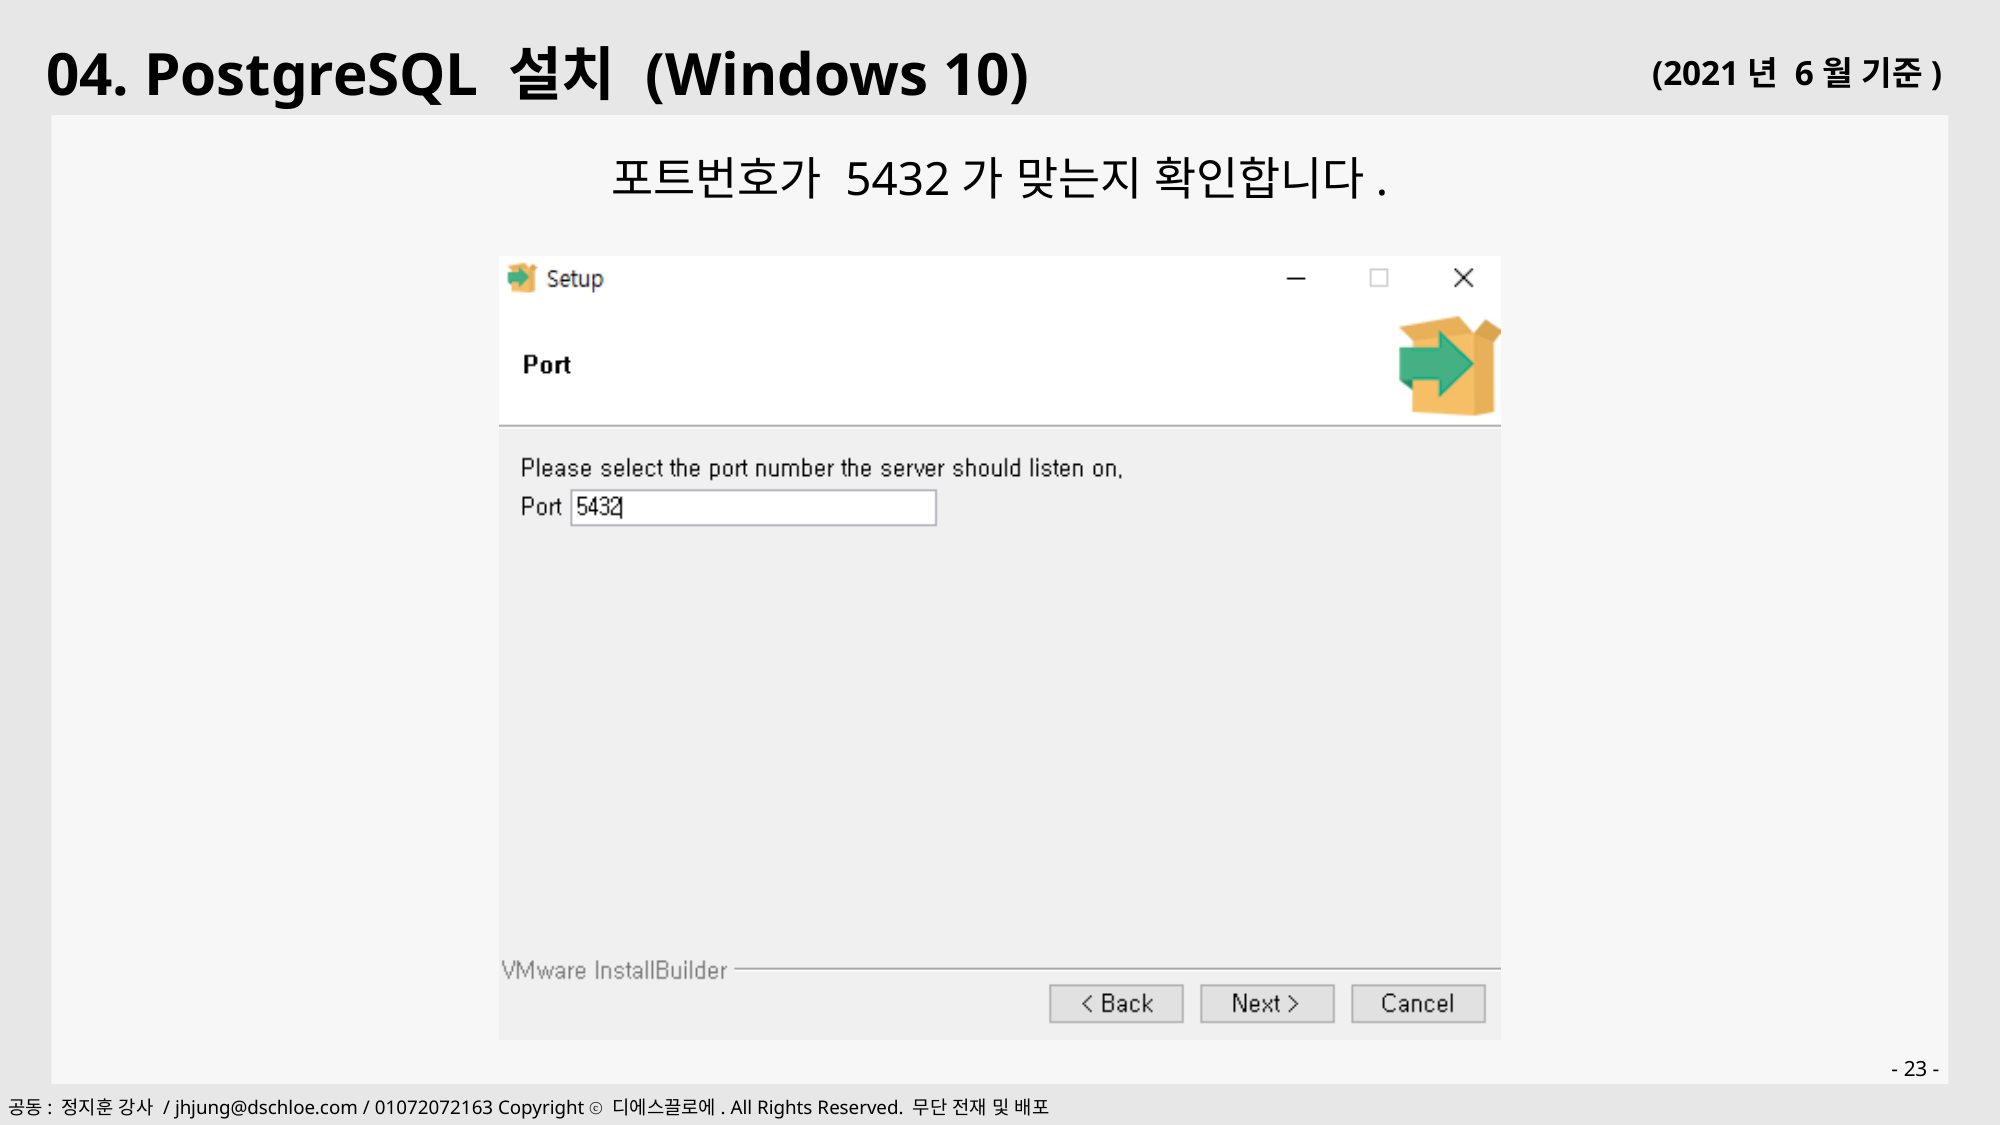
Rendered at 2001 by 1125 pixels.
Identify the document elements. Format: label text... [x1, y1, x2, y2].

text_box 포트번호가 5432가 맞는지 확인합니다. [596, 142, 1403, 213]
slide_number - 23 - [1504, 1039, 1955, 1100]
text_box (2021년 6월 기준) [1637, 45, 1957, 100]
picture [499, 256, 1501, 1040]
text_box 04. PostgreSQL 설치 (Windows 10) [31, 30, 1045, 115]
